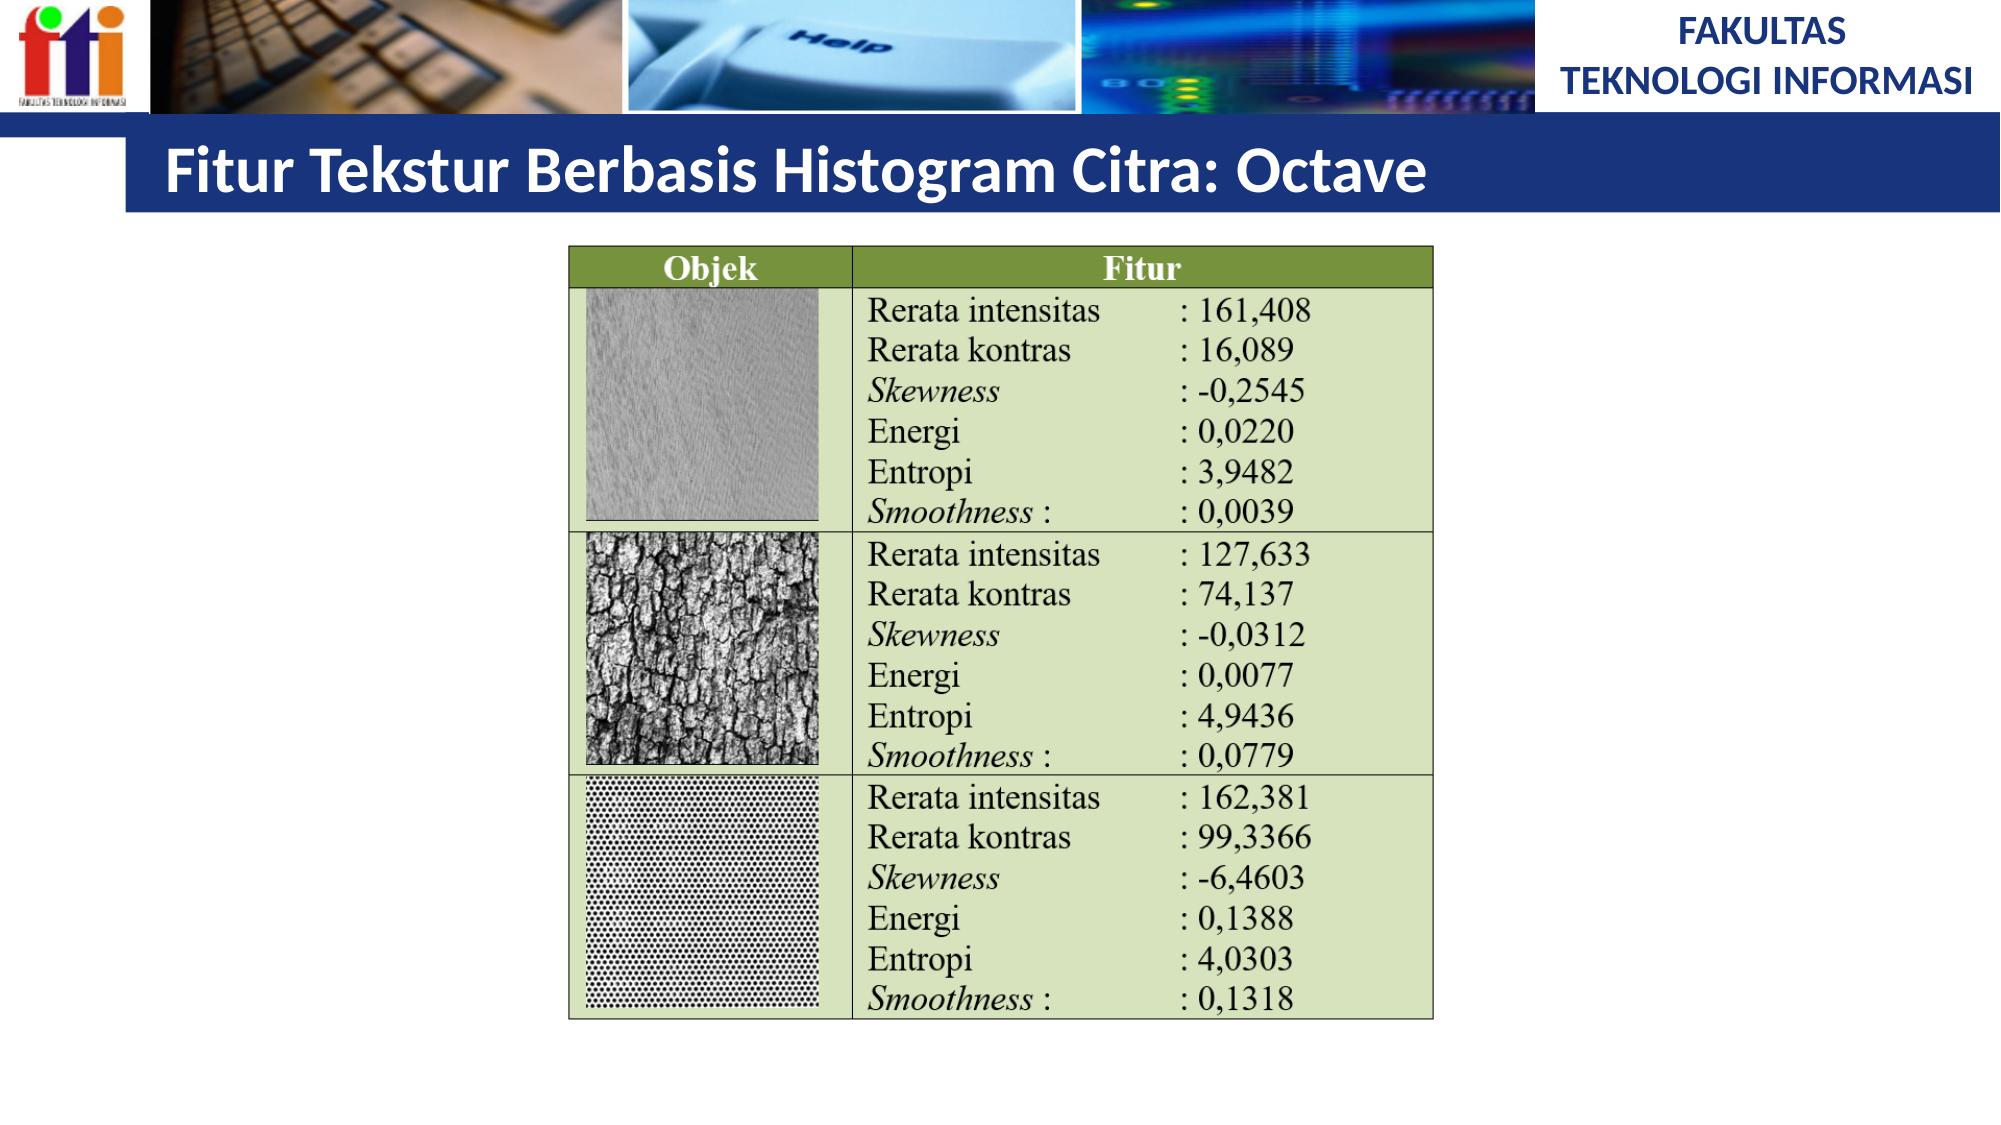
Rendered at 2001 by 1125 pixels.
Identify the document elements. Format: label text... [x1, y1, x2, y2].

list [558, 230, 1442, 1032]
title Fitur Tekstur Berbasis Histogram Citra: Octave [149, 119, 1934, 213]
picture [149, 0, 1535, 114]
picture [19, 6, 126, 106]
